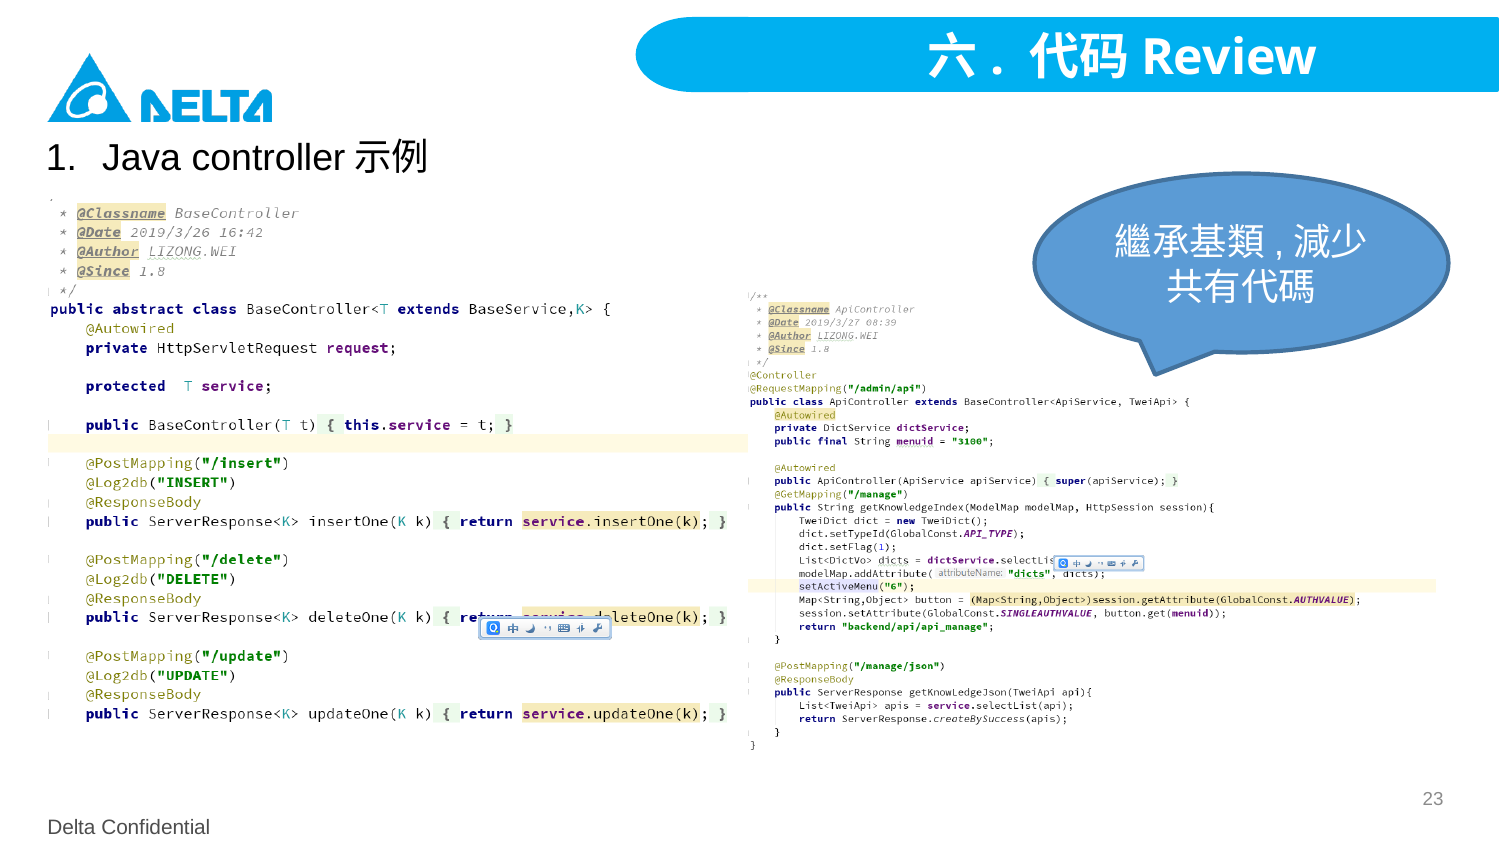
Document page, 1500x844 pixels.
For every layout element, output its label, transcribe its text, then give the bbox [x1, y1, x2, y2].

slide_number 23 [1340, 778, 1459, 819]
picture [256, 105, 263, 122]
picture [47, 199, 1436, 758]
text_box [637, 18, 1498, 91]
picture [91, 53, 272, 122]
picture [47, 53, 88, 120]
text_box 繼承基類,減少共有代碼 [1032, 171, 1451, 291]
text_box Java controller示例 [31, 125, 1035, 186]
picture [151, 105, 158, 122]
picture [67, 82, 107, 117]
